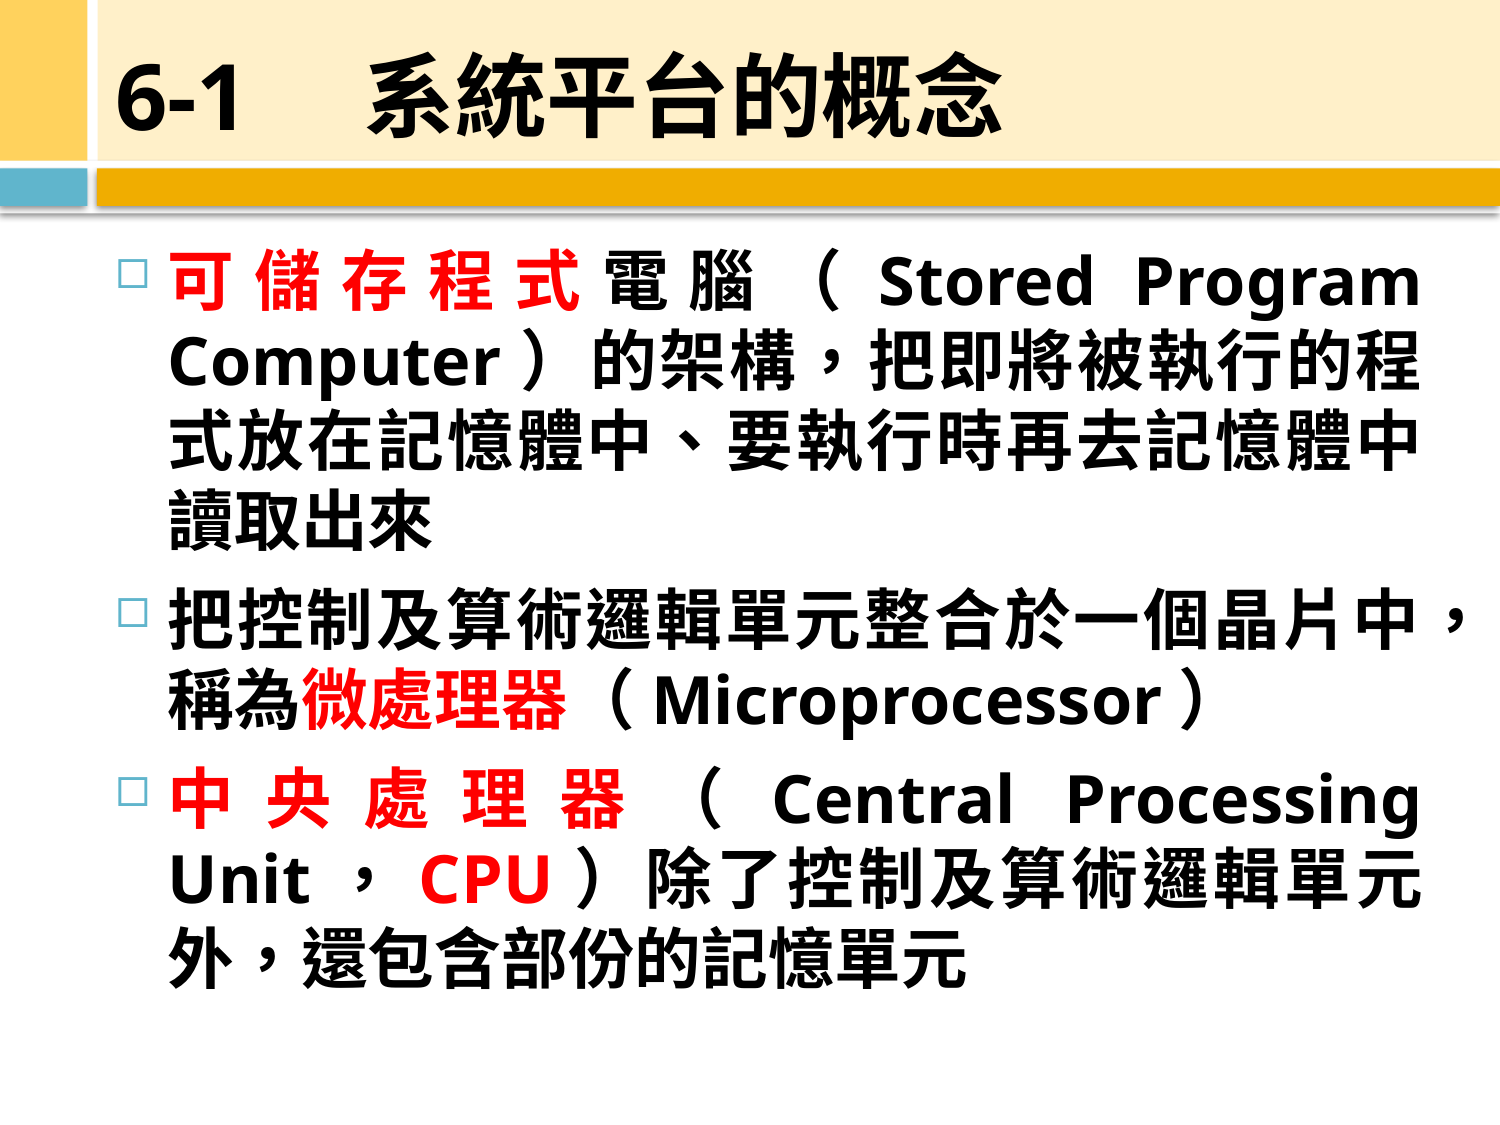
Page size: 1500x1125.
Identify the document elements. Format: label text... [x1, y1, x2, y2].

title 6-1 系統平台的概念 [100, 26, 1438, 161]
list 可儲存程式電腦（Stored Program Computer）的架構，把即將被執行的程式放在記憶體中、要執行時再去記憶體中讀取出來 把控制及算術邏輯單元整合於一個晶片中，稱為微處理器（Microprocessor） 中央處理器（Central Processing Unit，CPU）除了控制及算術邏輯單元外，還包含部份的記憶單元 [100, 231, 1438, 1024]
